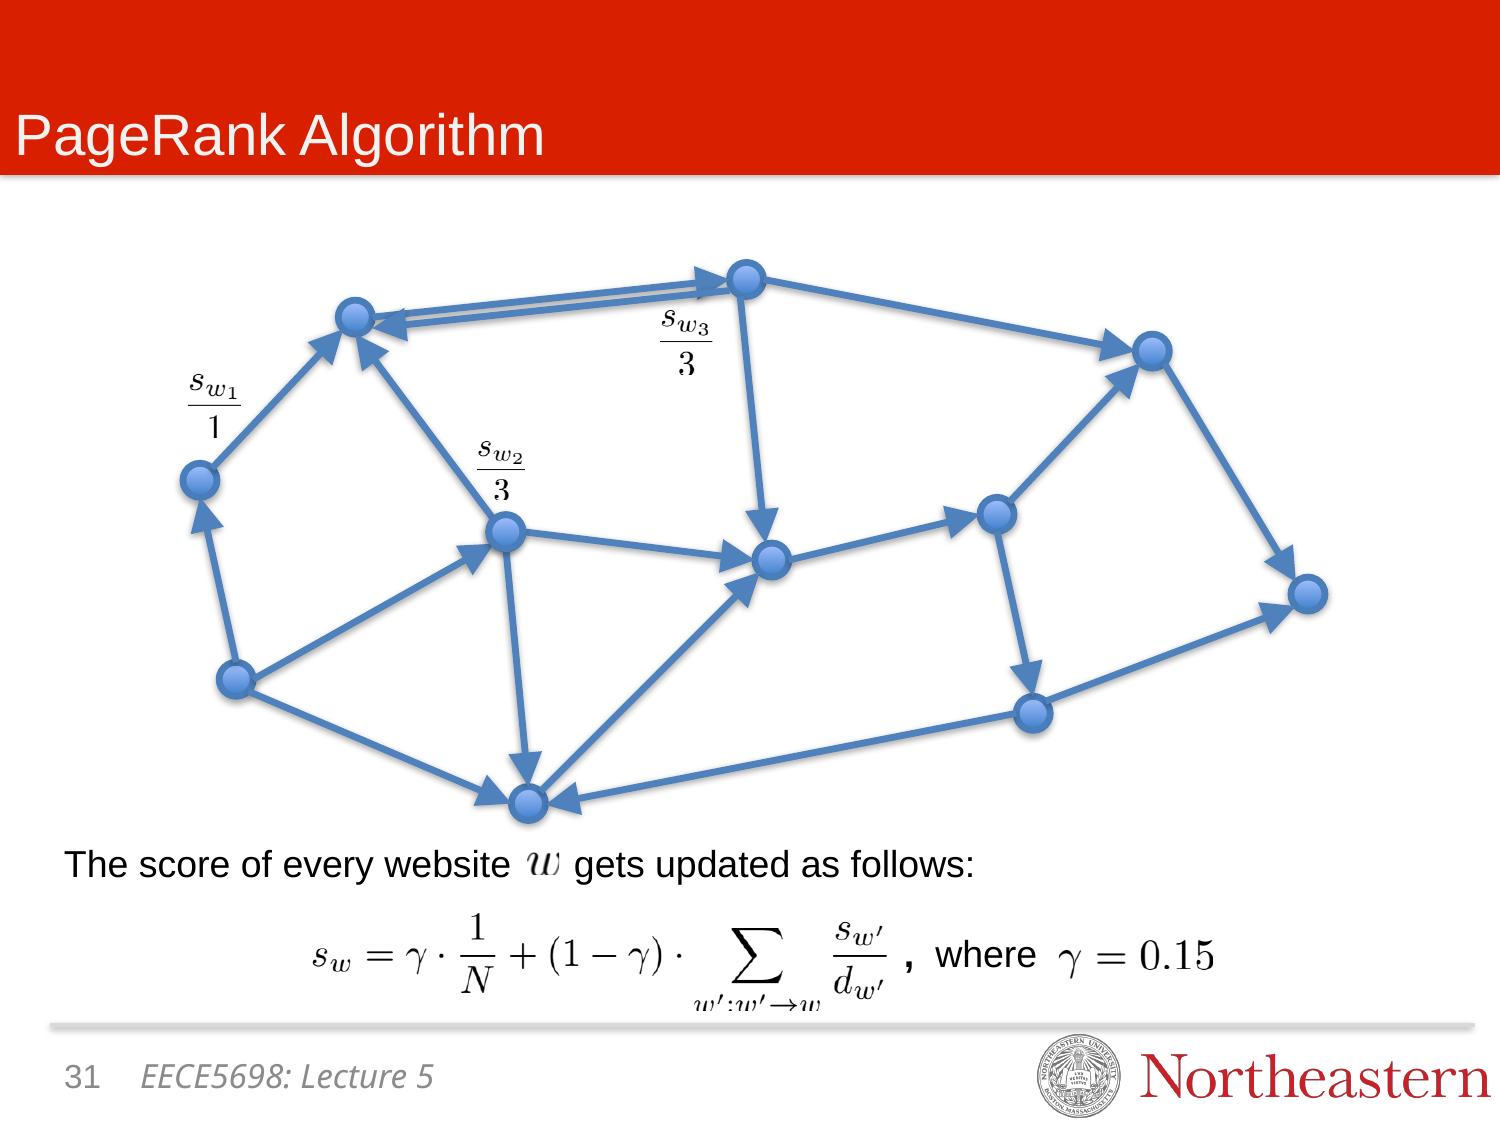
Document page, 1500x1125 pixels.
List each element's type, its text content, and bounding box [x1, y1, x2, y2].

picture [476, 440, 526, 501]
slide_number 30 [41, 1045, 117, 1105]
picture [658, 309, 713, 376]
picture [526, 852, 560, 876]
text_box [182, 262, 1326, 821]
picture [187, 373, 242, 438]
picture [312, 912, 887, 1012]
picture [1058, 939, 1214, 979]
picture [1037, 1034, 1491, 1118]
title PageRank Algorithm [0, 0, 1500, 175]
footer EECE5698: Lecture 5 [125, 1045, 1029, 1105]
text_box The score of every website gets updated as follows: , where [49, 787, 1450, 983]
